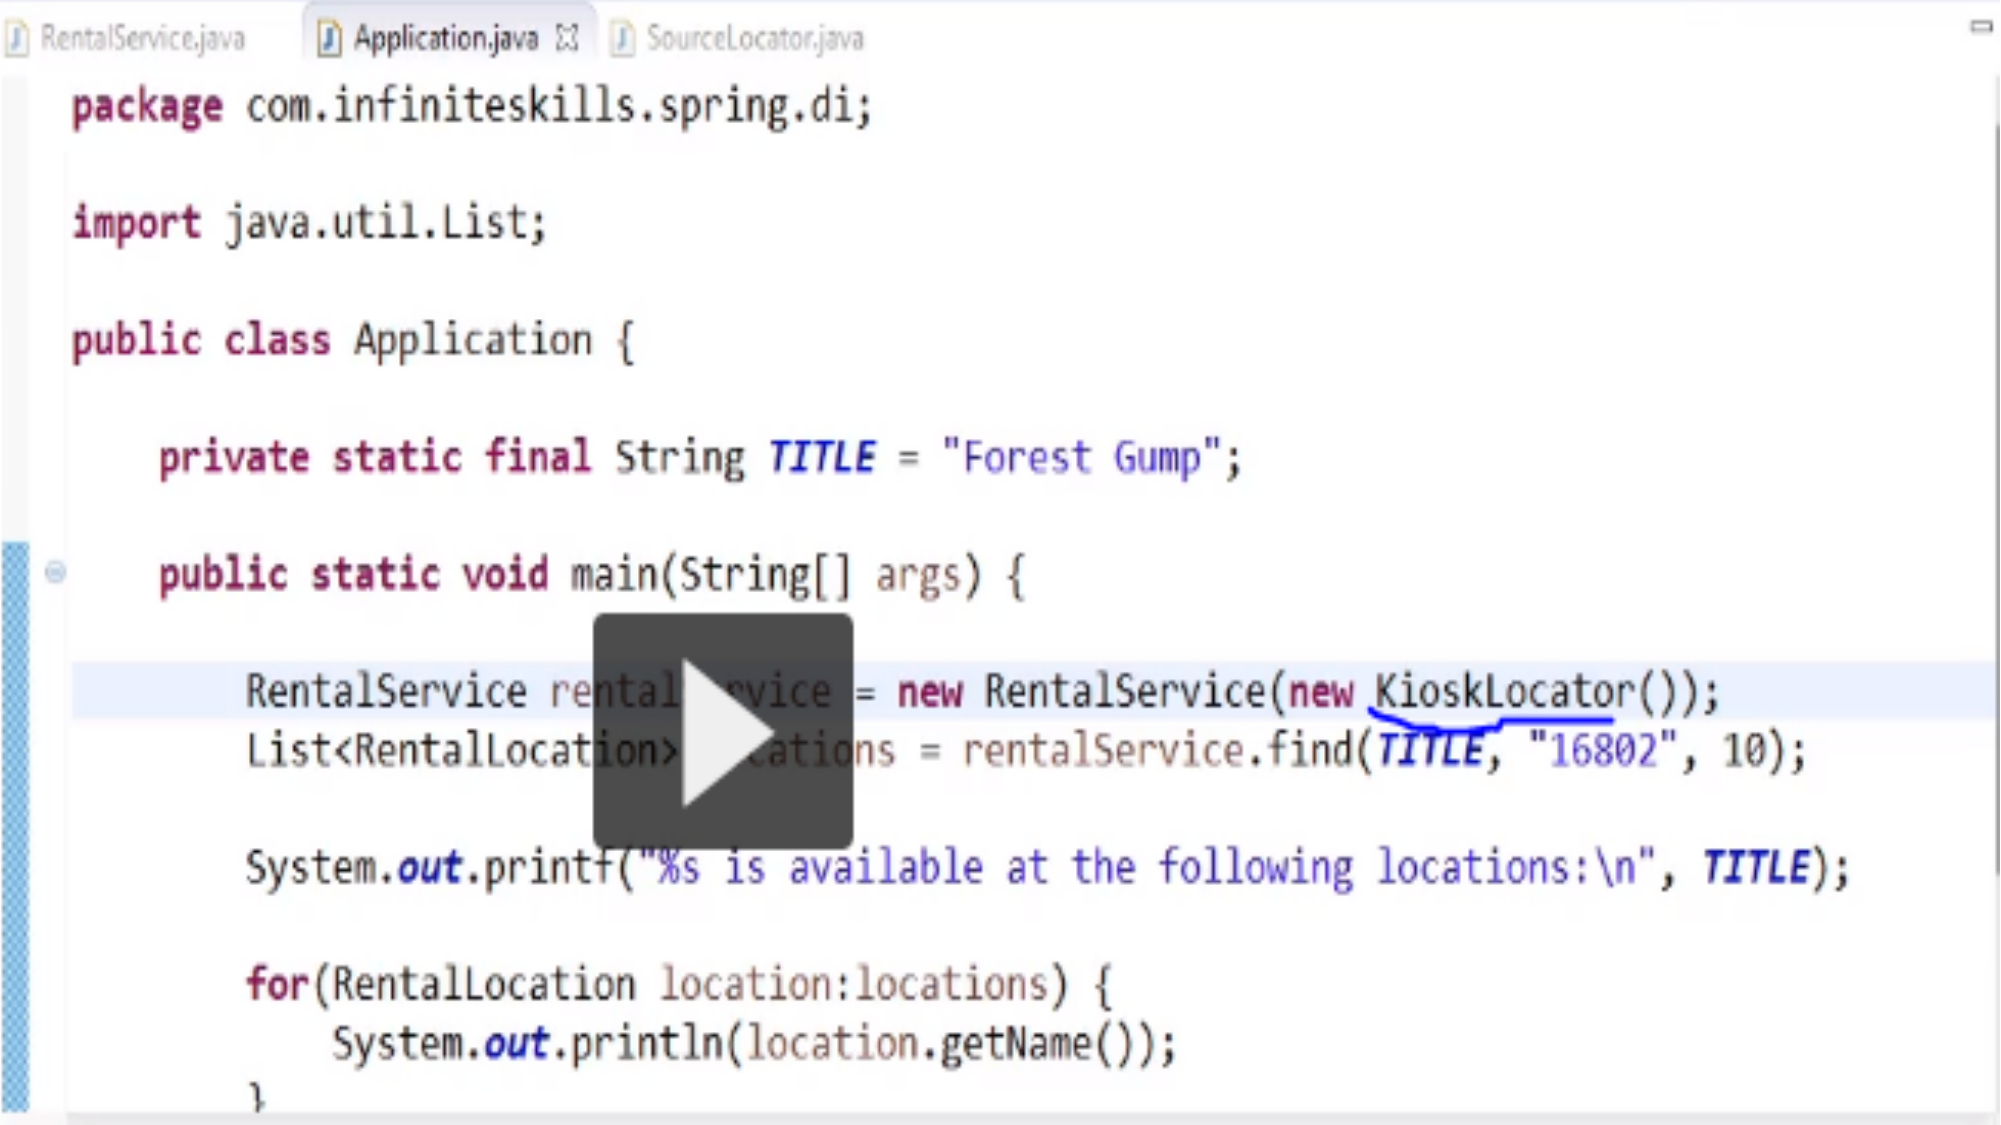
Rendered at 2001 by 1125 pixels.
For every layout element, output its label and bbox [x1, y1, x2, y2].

list [0, 0, 2000, 1125]
